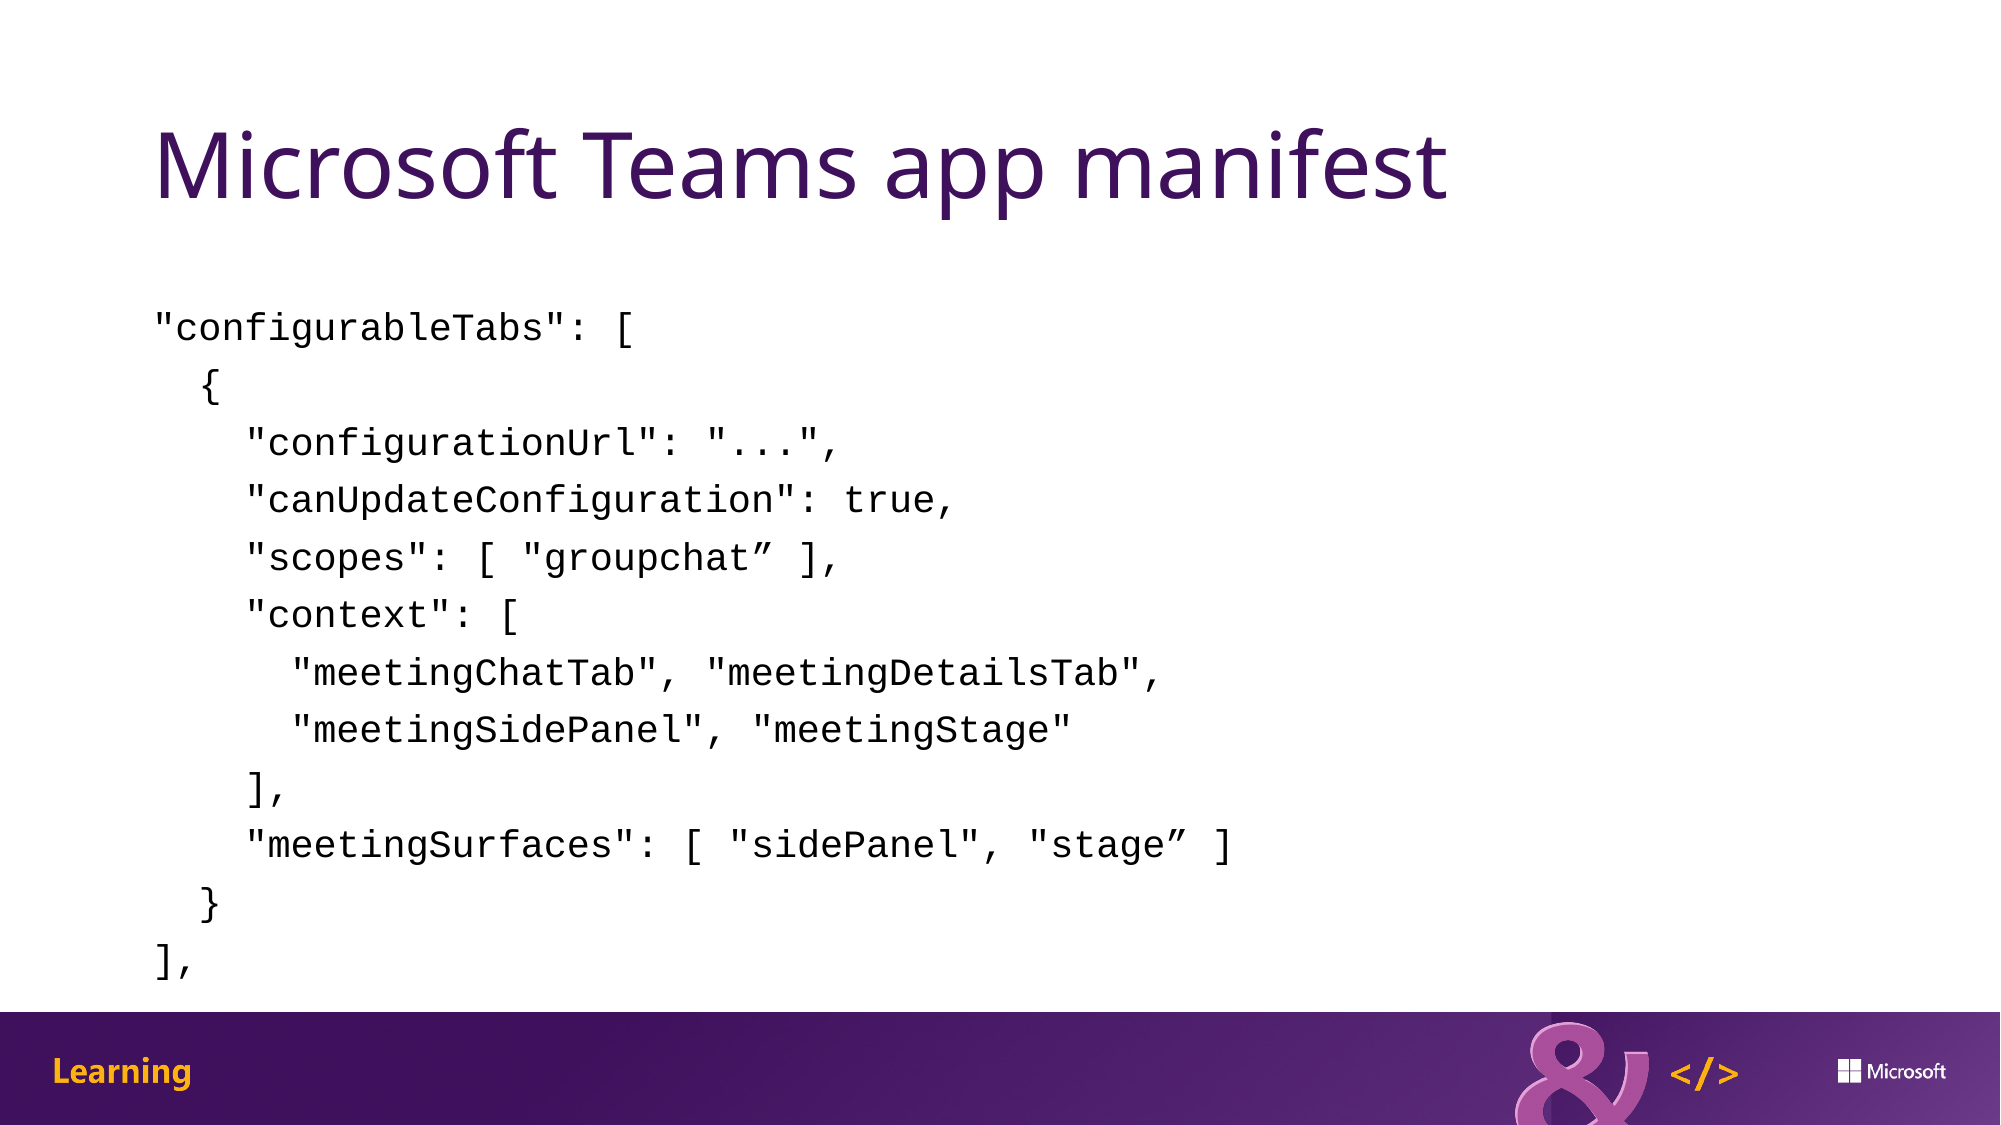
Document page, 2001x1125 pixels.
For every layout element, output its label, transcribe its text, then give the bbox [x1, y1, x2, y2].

title Microsoft Teams app manifest [137, 59, 1863, 278]
picture [0, 1012, 2000, 1125]
list "configurableTabs": [ { "configurationUrl": "...", "canUpdateConfiguration": true, "scopes": [ "groupchat” ], "context": [ "meetingChatTab", "meetingDetailsTab", "meetingSidePanel", "meetingStage" ], "meetingSurfaces": [ "sidePanel", "stage” ] } ], [137, 299, 1863, 990]
